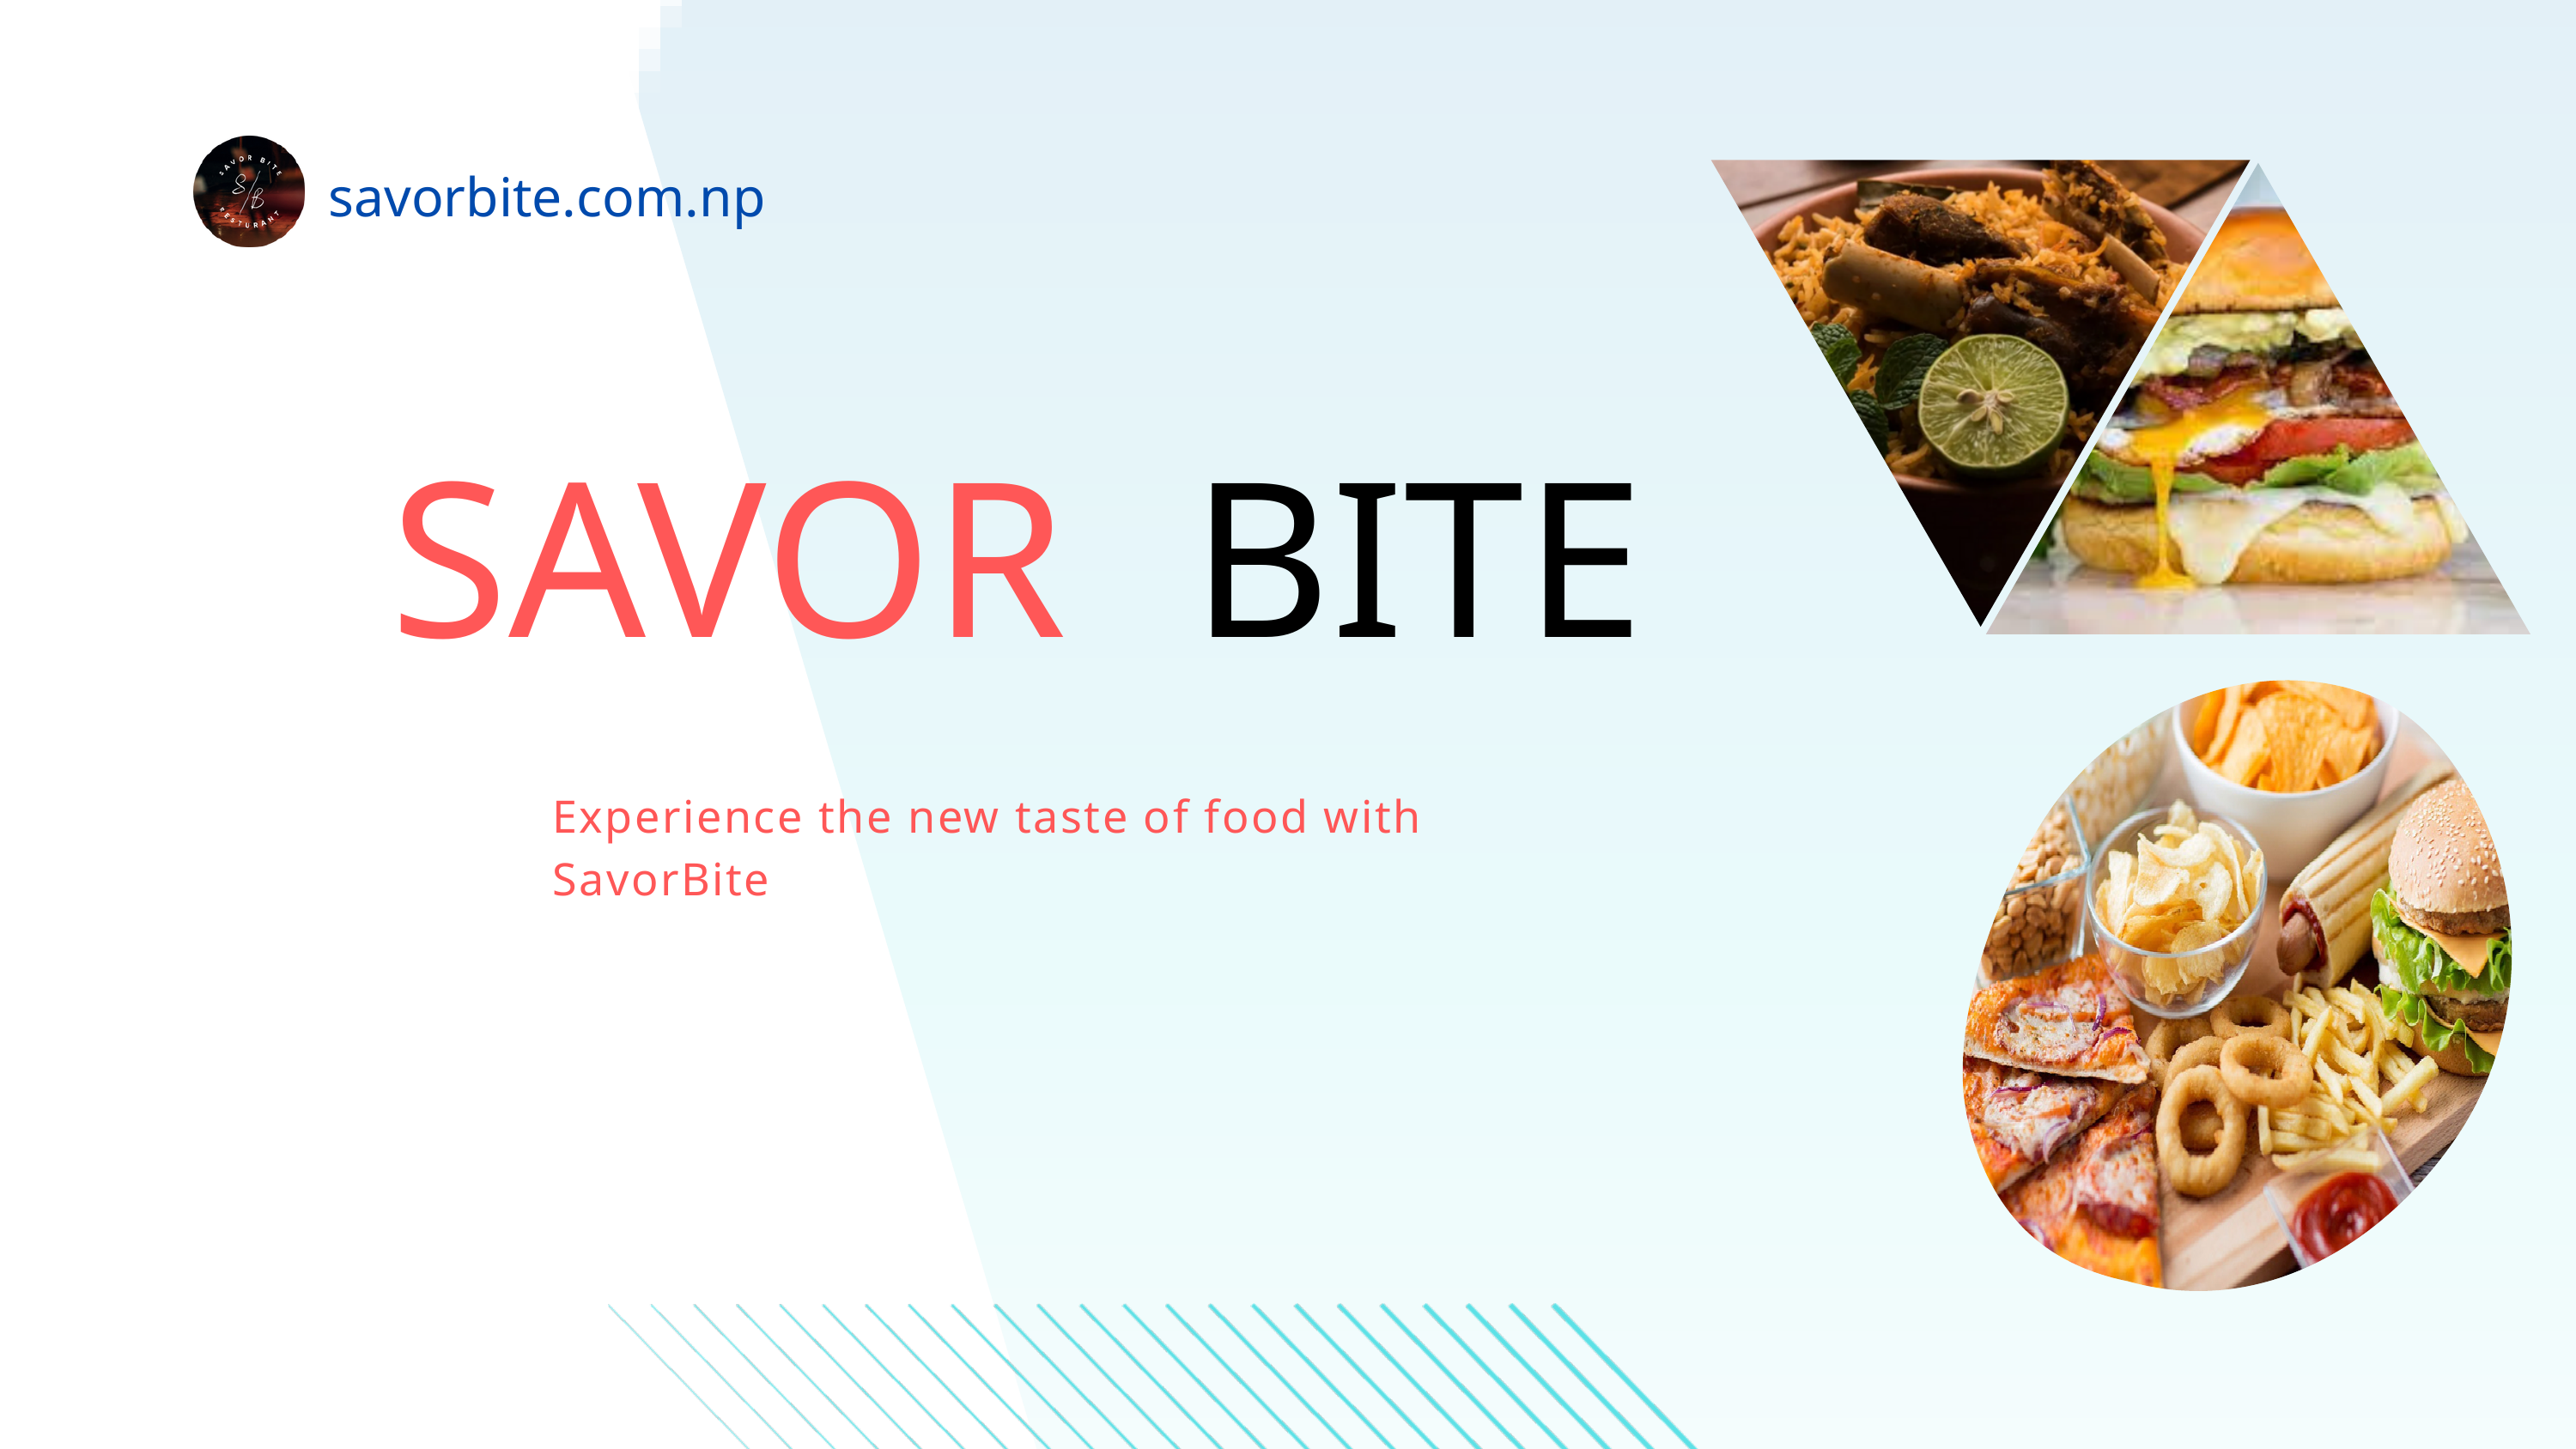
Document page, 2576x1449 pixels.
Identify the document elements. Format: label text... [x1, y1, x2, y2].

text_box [1955, 673, 2530, 1313]
text_box [193, 136, 305, 248]
text_box [606, 0, 2576, 1449]
text_box [608, 1303, 1978, 1449]
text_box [390, 441, 1768, 701]
text_box savorbite.com.np [328, 151, 894, 227]
text_box Experience the new taste of food with SavorBite [552, 779, 1528, 967]
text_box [1710, 160, 1978, 627]
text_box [1980, 160, 2537, 638]
